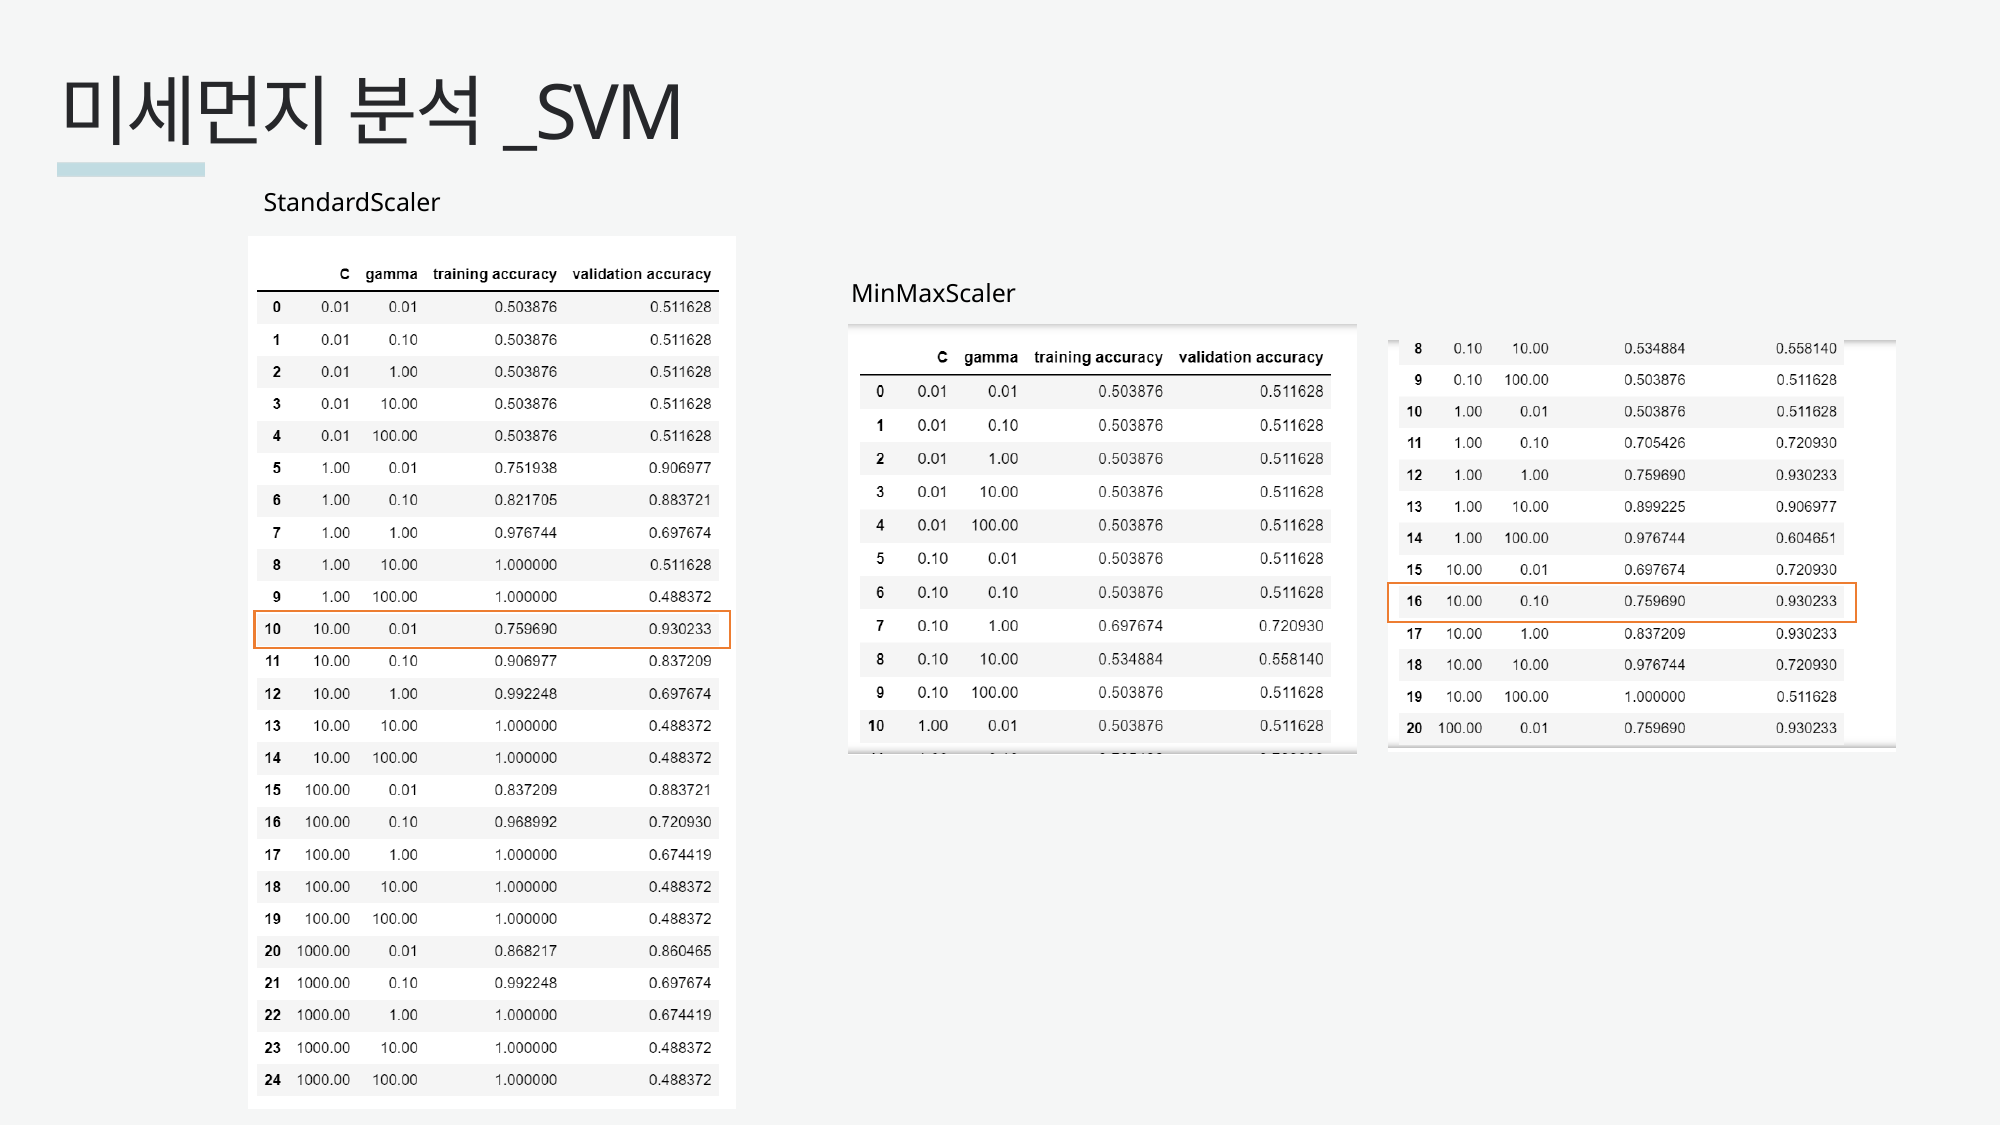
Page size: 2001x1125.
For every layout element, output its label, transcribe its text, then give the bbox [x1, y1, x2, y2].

text_box StandardScaler [248, 179, 687, 225]
picture [848, 324, 1357, 755]
picture [1387, 340, 1896, 752]
text_box MinMaxScaler [836, 269, 1274, 315]
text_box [57, 142, 205, 197]
picture [248, 236, 736, 1109]
text_box 미세먼지 분석_SVM [44, 55, 1124, 162]
